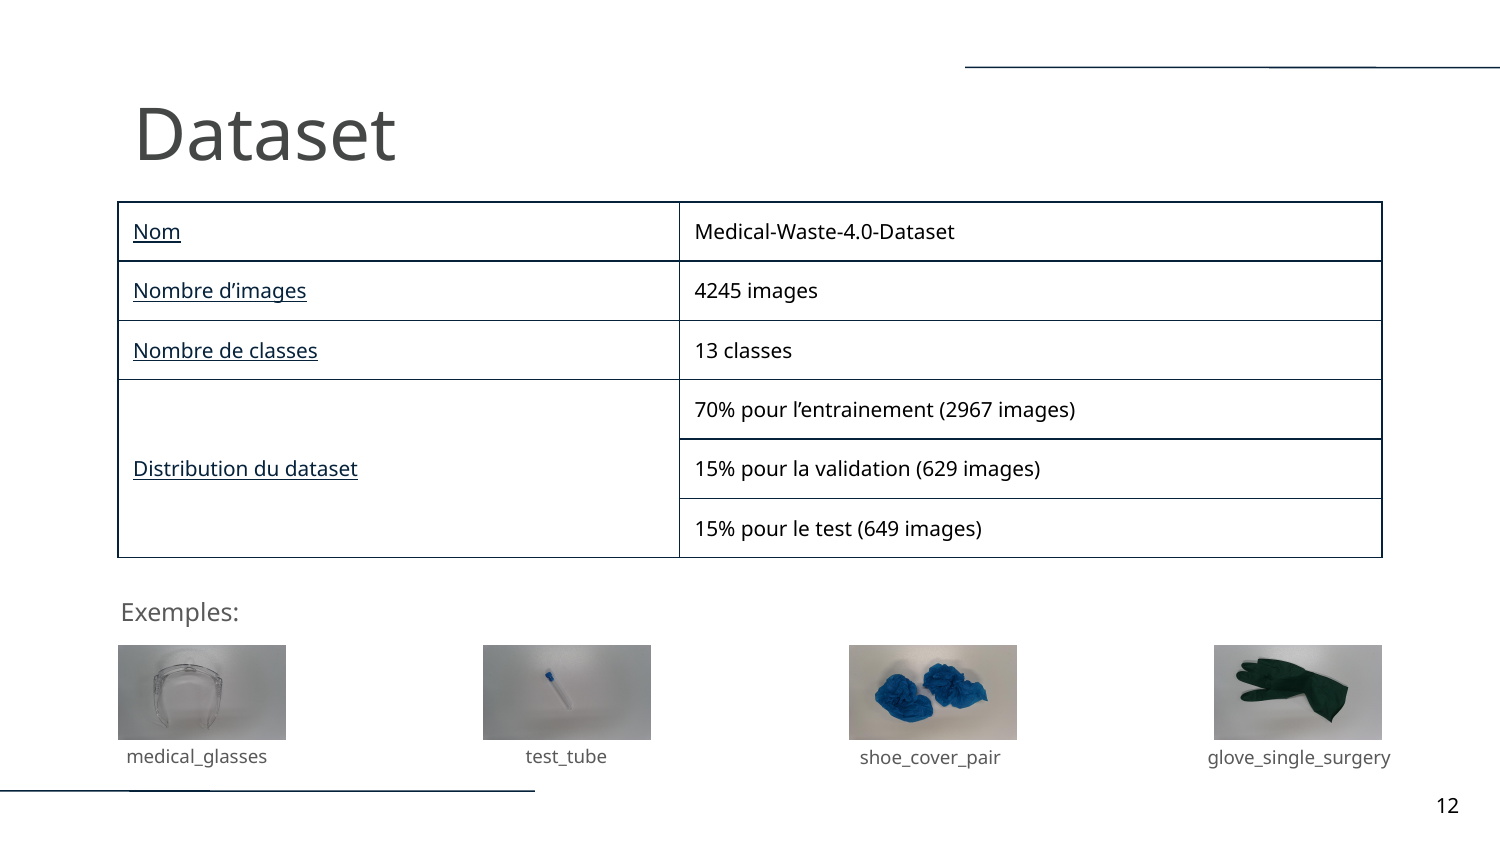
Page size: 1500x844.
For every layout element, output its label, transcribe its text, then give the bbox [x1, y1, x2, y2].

text_box medical_glasses [111, 731, 327, 759]
table_header Nom [119, 203, 679, 260]
table_cell 70% pour l’entrainement (2967 images) [680, 380, 1381, 438]
picture [848, 645, 1017, 740]
table_cell 4245 images [680, 262, 1381, 320]
table_cell 15% pour le test (649 images) [680, 499, 1381, 557]
text_box test_tube [510, 731, 726, 759]
table_header Medical-Waste-4.0-Dataset [680, 203, 1381, 260]
picture [117, 645, 286, 740]
picture [1214, 645, 1383, 740]
text_box Exemples: [105, 580, 1362, 646]
table_cell 15% pour la validation (629 images) [680, 440, 1381, 498]
text_box glove_single_surgery [1192, 731, 1408, 760]
table_cell Nombre de classes [119, 321, 679, 379]
text_box shoe_cover_pair [844, 731, 1061, 760]
table_cell Nombre d’images [119, 262, 679, 320]
picture [483, 645, 651, 740]
table_cell 13 classes [680, 321, 1381, 379]
text_box 12 [1421, 785, 1475, 826]
text_box Dataset [118, 72, 1382, 167]
table_cell Distribution du dataset [119, 380, 679, 557]
